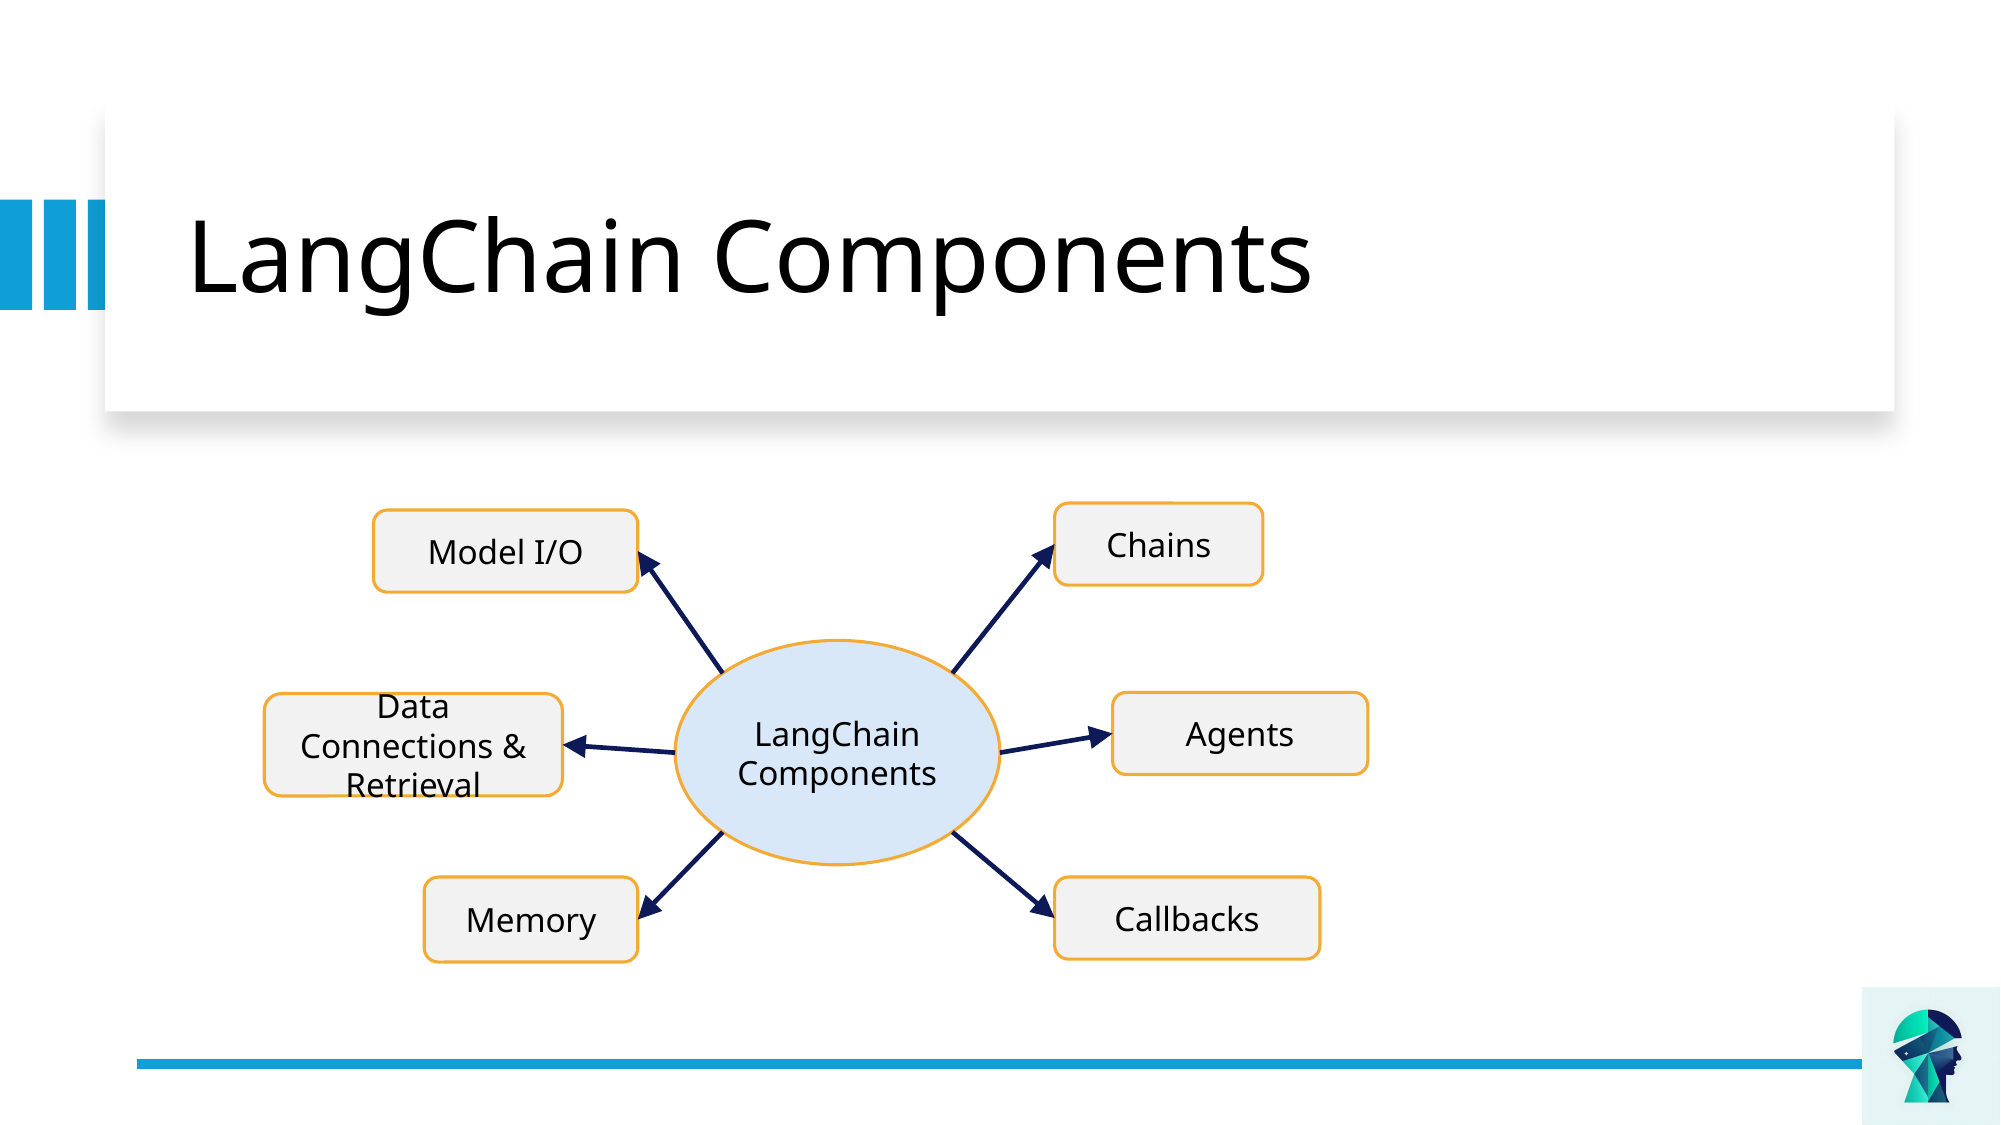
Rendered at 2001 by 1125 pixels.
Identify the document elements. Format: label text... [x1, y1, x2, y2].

title LangChain Components [171, 132, 1840, 388]
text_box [951, 543, 1056, 674]
text_box Agents [1112, 692, 1368, 775]
text_box Model I/O [373, 510, 638, 593]
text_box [951, 831, 1056, 919]
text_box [637, 831, 724, 921]
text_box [562, 744, 676, 754]
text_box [637, 550, 724, 674]
text_box Memory [424, 877, 638, 963]
text_box [103, 99, 1896, 413]
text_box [0, 199, 121, 311]
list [1861, 986, 2000, 1125]
text_box [0, 0, 2000, 1125]
text_box Chains [1054, 503, 1263, 586]
text_box Data Connections & Retrieval [264, 693, 563, 796]
text_box LangChain Components [675, 640, 1000, 865]
text_box Callbacks [1054, 876, 1320, 960]
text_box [999, 732, 1114, 754]
